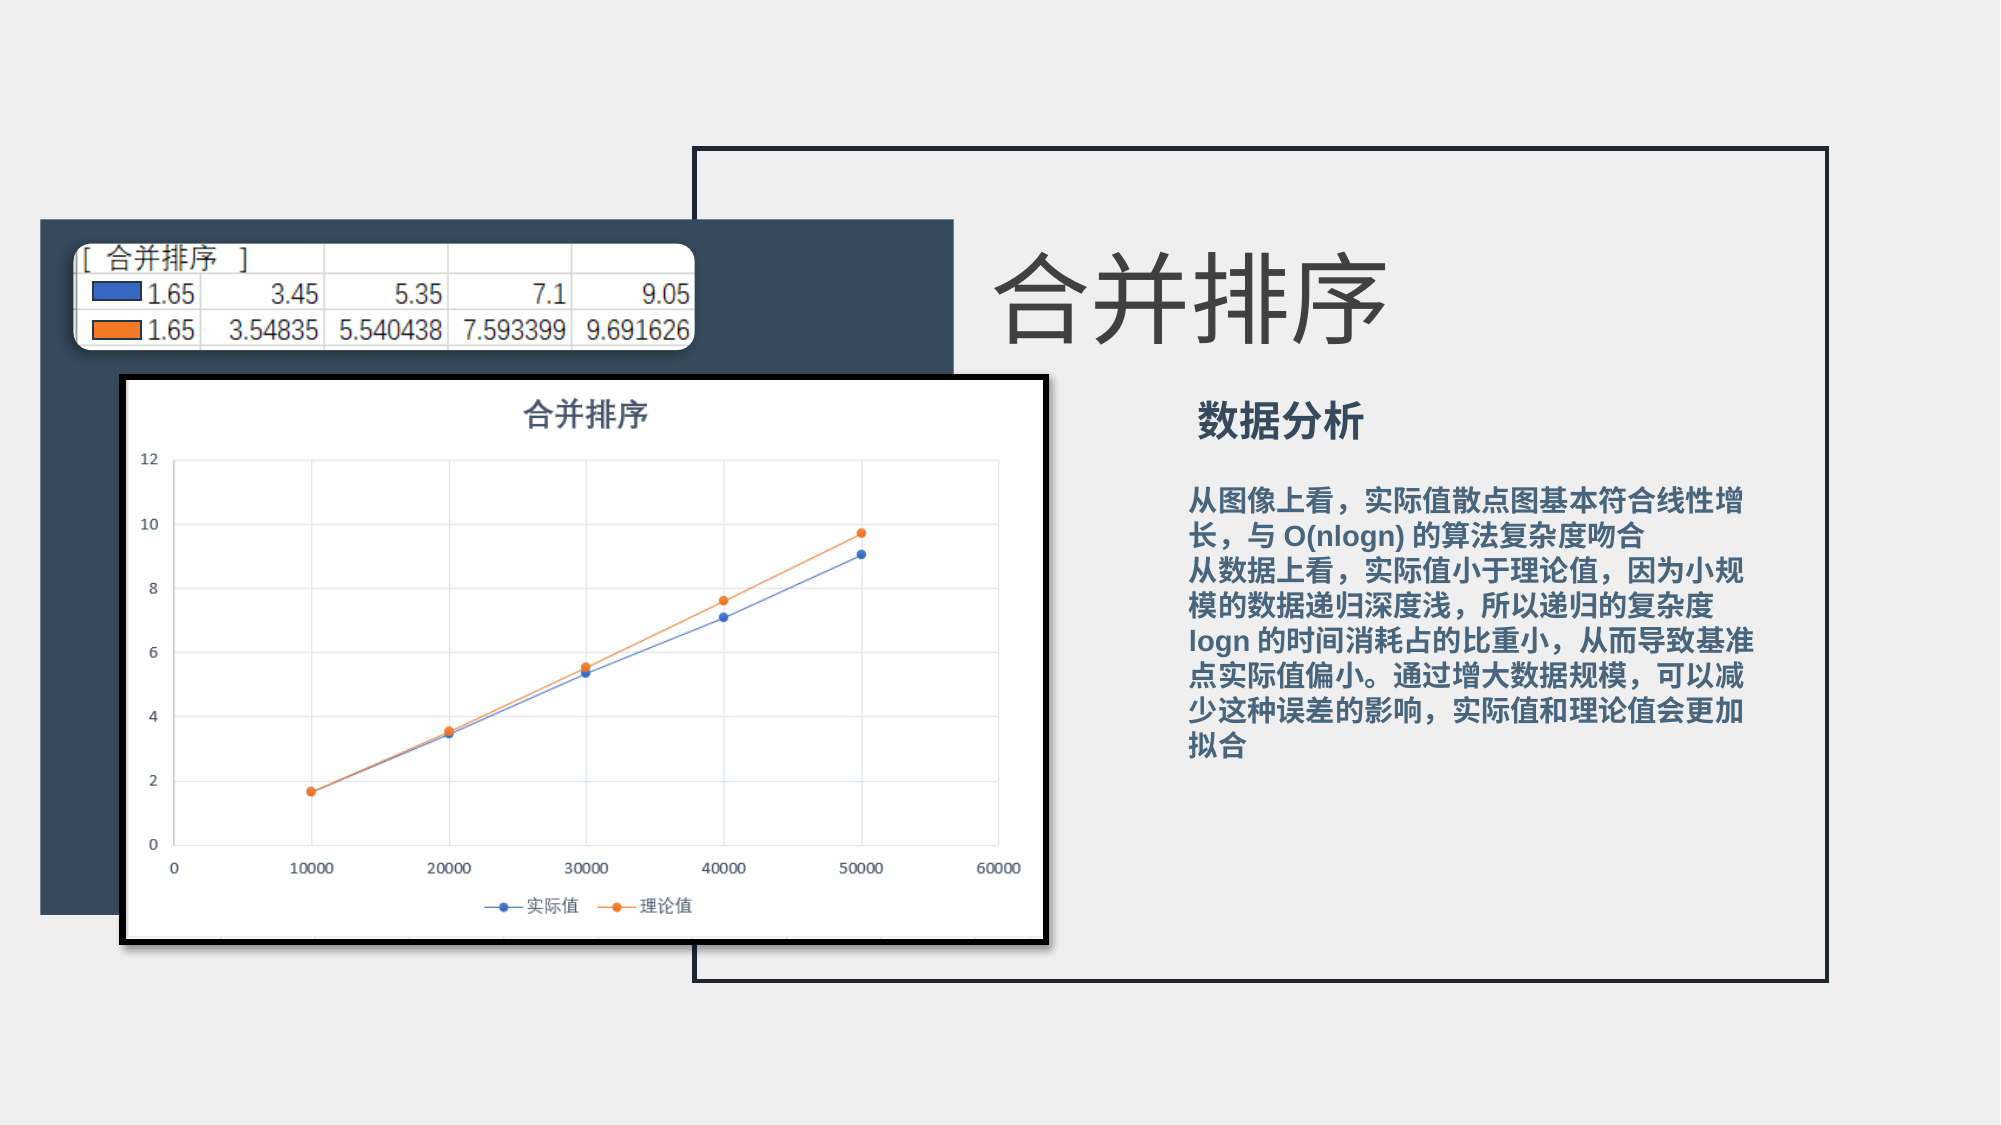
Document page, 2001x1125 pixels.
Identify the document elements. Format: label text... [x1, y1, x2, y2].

text_box 合并排序 [976, 228, 1656, 364]
text_box 从图像上看，实际值散点图基本符合线性增长，与O(nlogn)的算法复杂度吻合 从数据上看，实际值小于理论值，因为小规模的数据递归深度浅，所以递归的复杂度logn的时间消耗占的比重小，从而导致基准点实际值偏小。通过增大数据规模，可以减少这种误差的影响，实际值和理论值会更加拟合 [1174, 475, 1772, 770]
text_box 数据分析 [1128, 387, 1435, 453]
picture [73, 243, 695, 351]
text_box [40, 219, 954, 915]
picture [125, 379, 1043, 940]
text_box [694, 147, 1828, 982]
